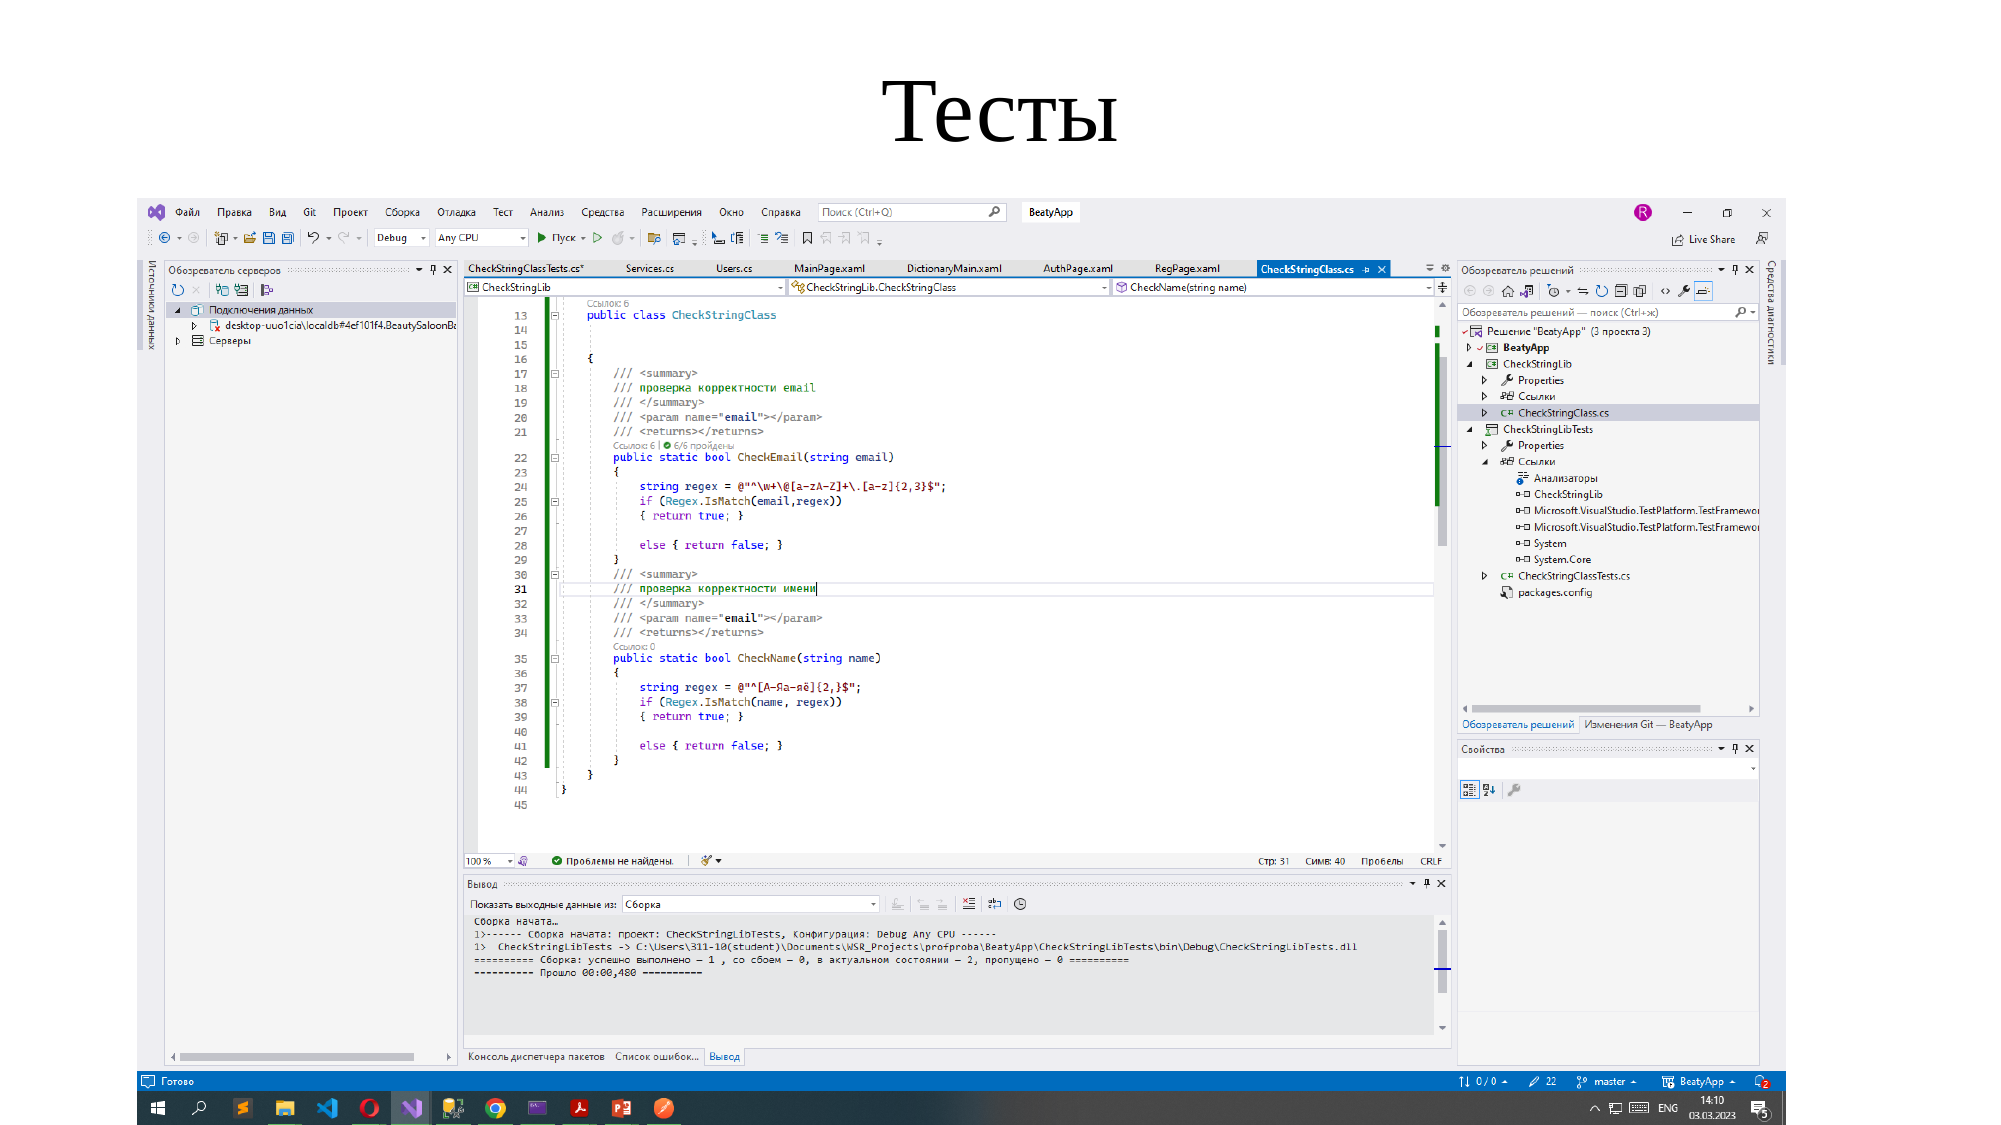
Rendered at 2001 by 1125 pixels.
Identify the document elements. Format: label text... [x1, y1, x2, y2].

picture [137, 198, 1786, 1125]
title Тесты [137, 3, 1863, 221]
